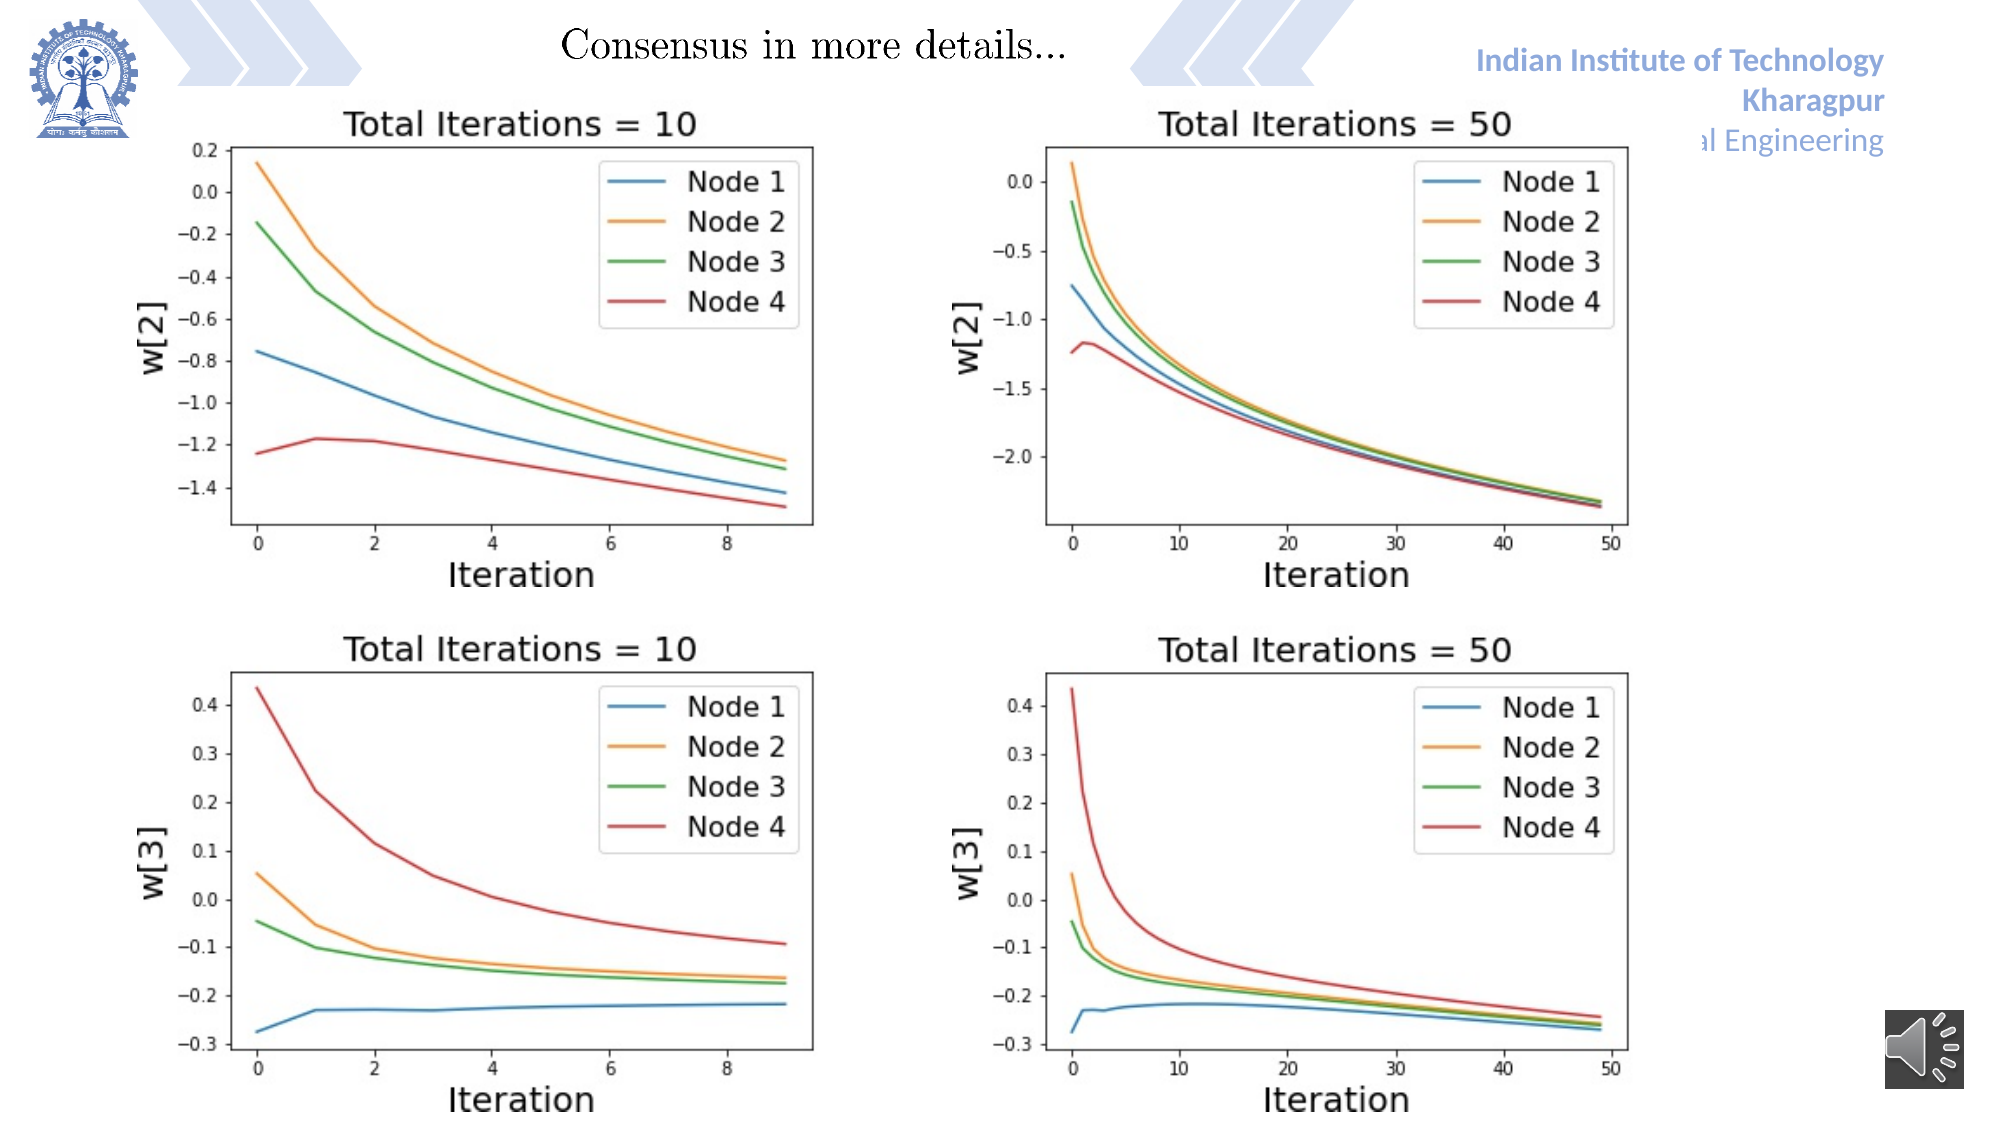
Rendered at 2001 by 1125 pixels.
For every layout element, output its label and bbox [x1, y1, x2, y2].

picture [137, 611, 887, 1112]
picture [952, 86, 1702, 587]
picture [562, 28, 1064, 59]
picture [137, 86, 887, 587]
picture [952, 612, 1702, 1112]
picture [1884, 1009, 1965, 1090]
